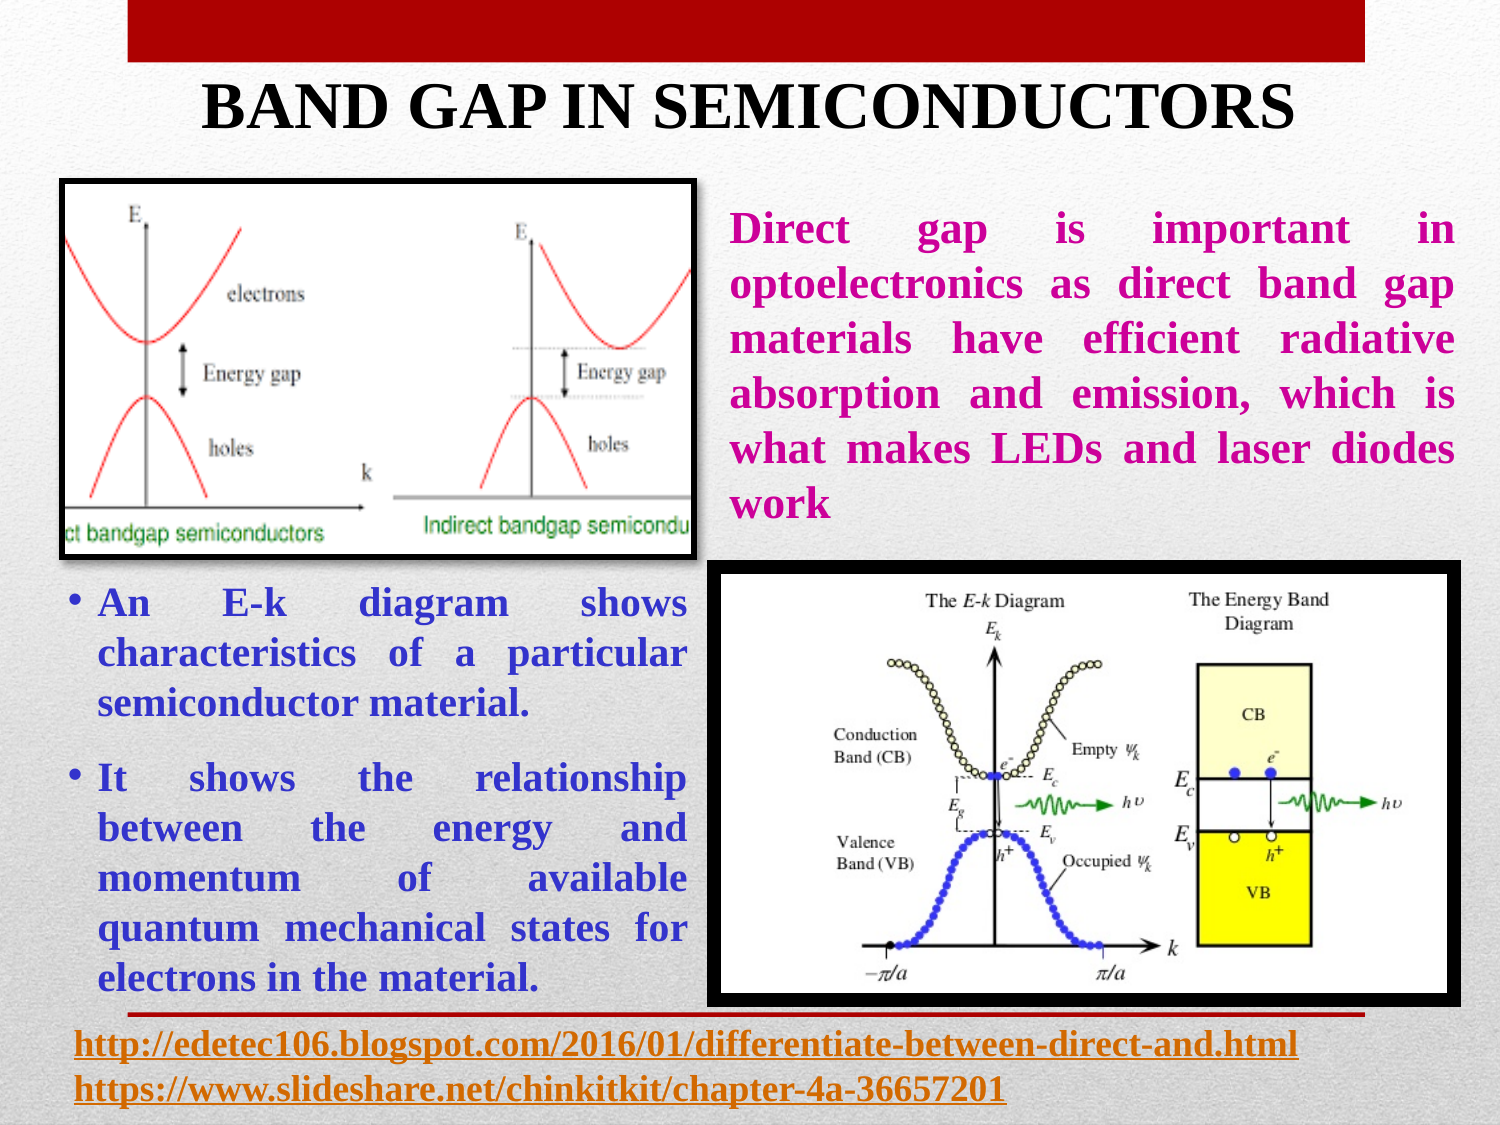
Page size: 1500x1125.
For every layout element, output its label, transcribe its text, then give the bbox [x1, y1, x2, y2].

text_box An E-k diagram shows characteristics of a particular semiconductor material. It shows the relationship between the energy and momentum of available quantum mechanical states for electrons in the material. [53, 566, 703, 1007]
picture [64, 183, 692, 555]
picture [720, 573, 1448, 994]
text_box http://edetec106.blogspot.com/2016/01/differentiate-between-direct-and.html https://www.slideshare.net/chinkitkit/chapter-4a-36657201 [58, 1011, 1315, 1117]
text_box BAND GAP IN SEMICONDUCTORS [187, 54, 1312, 150]
text_box Direct gap is important in optoelectronics as direct band gap materials have efficient radiative absorption and emission, which is what makes LEDs and laser diodes work [714, 190, 1471, 536]
